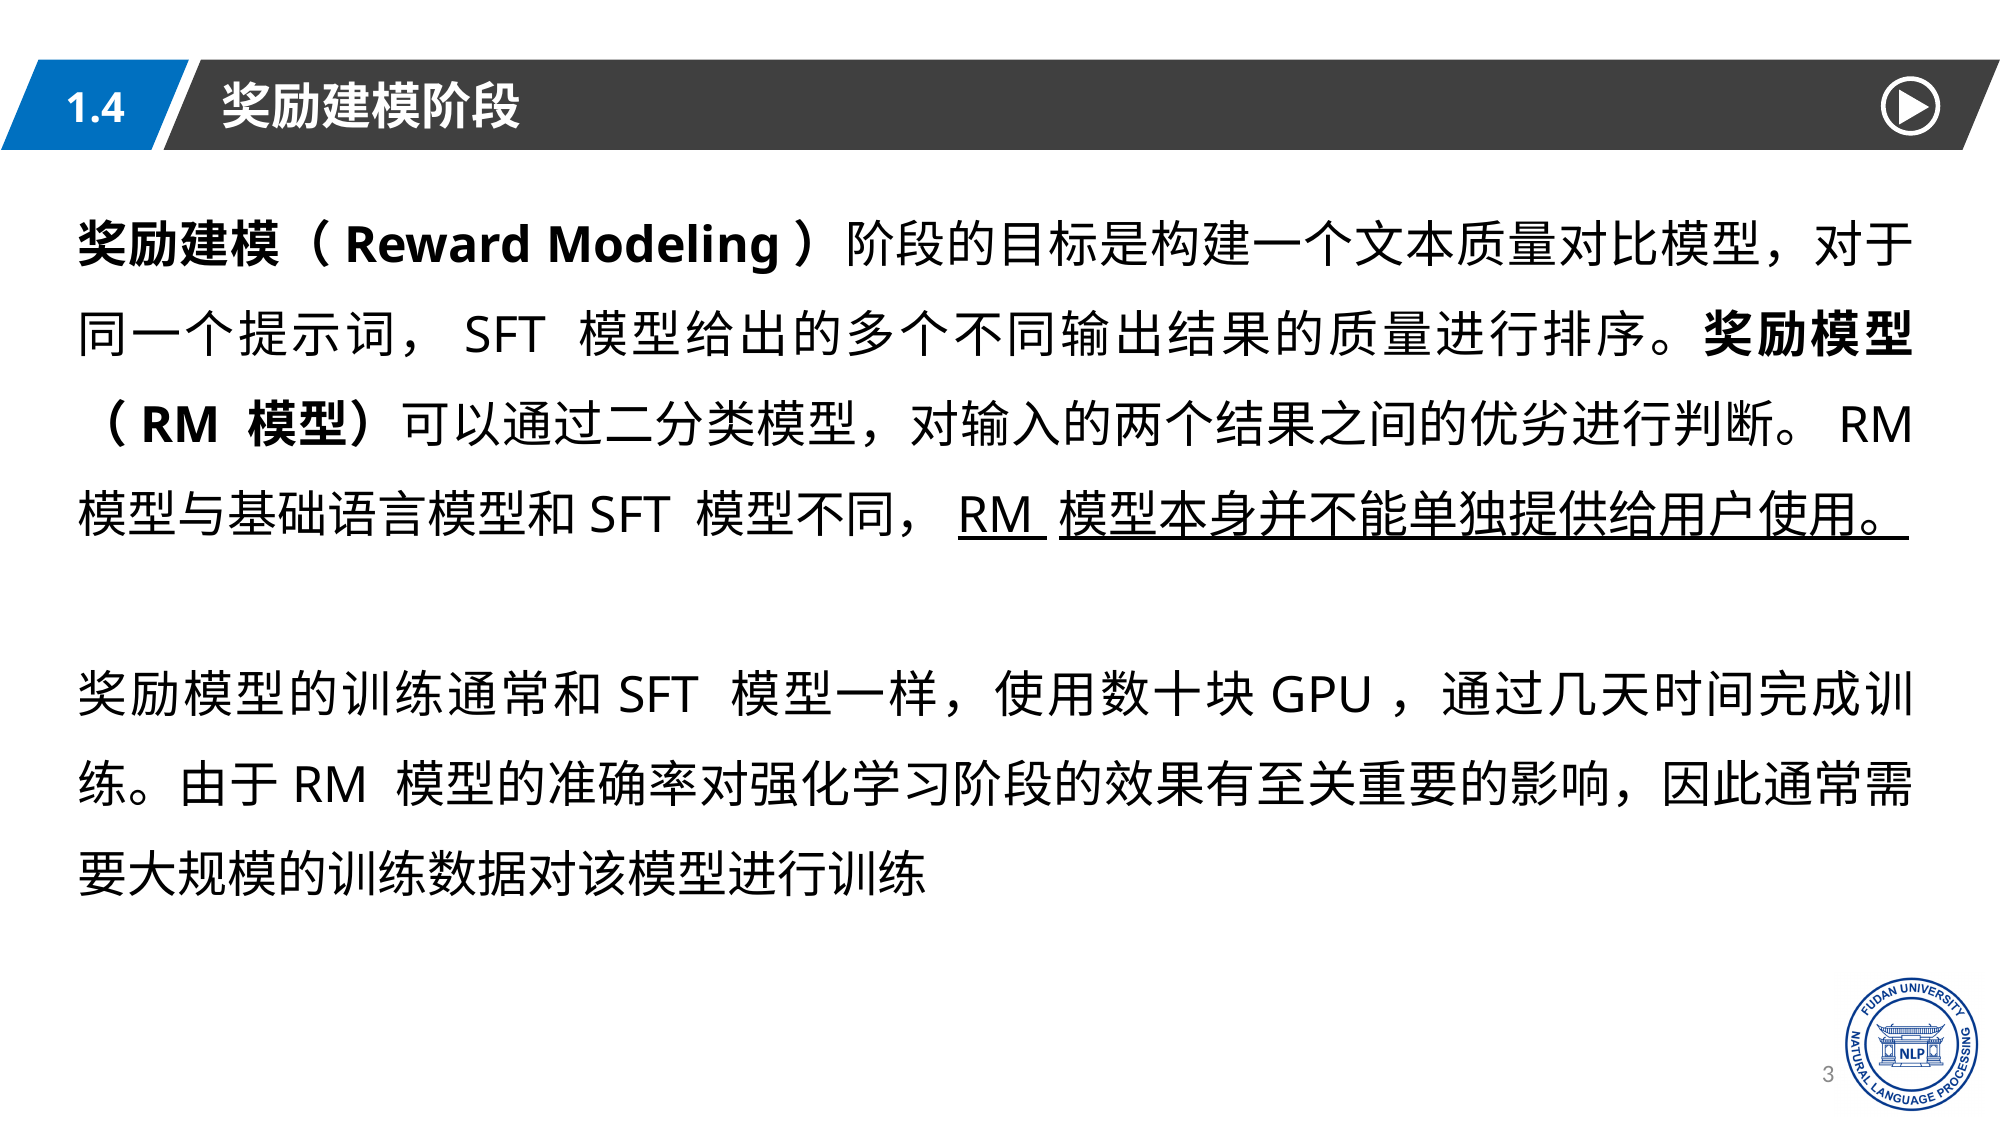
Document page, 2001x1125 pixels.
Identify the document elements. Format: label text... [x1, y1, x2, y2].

slide_number 34 [1412, 1042, 1863, 1103]
text_box [1, 89, 157, 150]
text_box 1.4 [26, 73, 164, 138]
picture [1834, 972, 1985, 1117]
text_box 奖励建模（Reward Modeling）阶段的目标是构建一个文本质量对比模型，对于同一个提示词，SFT 模型给出的多个不同输出结果的质量进行排序。奖励模型（RM 模型）可以通过二分类模型，对输入的两个结果之间的优劣进行判断。RM 模型与基础语言模型和SFT 模型不同，RM 模型本身并不能单独提供给用户使用。 奖励模型的训练通常和SFT 模型一样，使用数十块GPU，通过几天时间完成训练。由于RM 模型的准确率对强化学习阶段的效果有至关重要的影响，因此通常需要大规模的训练数据对该模型进行训练 [62, 175, 1930, 910]
text_box 奖励建模阶段 [206, 66, 537, 142]
text_box [32, 59, 189, 120]
text_box [163, 59, 2000, 150]
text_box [1883, 78, 1939, 134]
